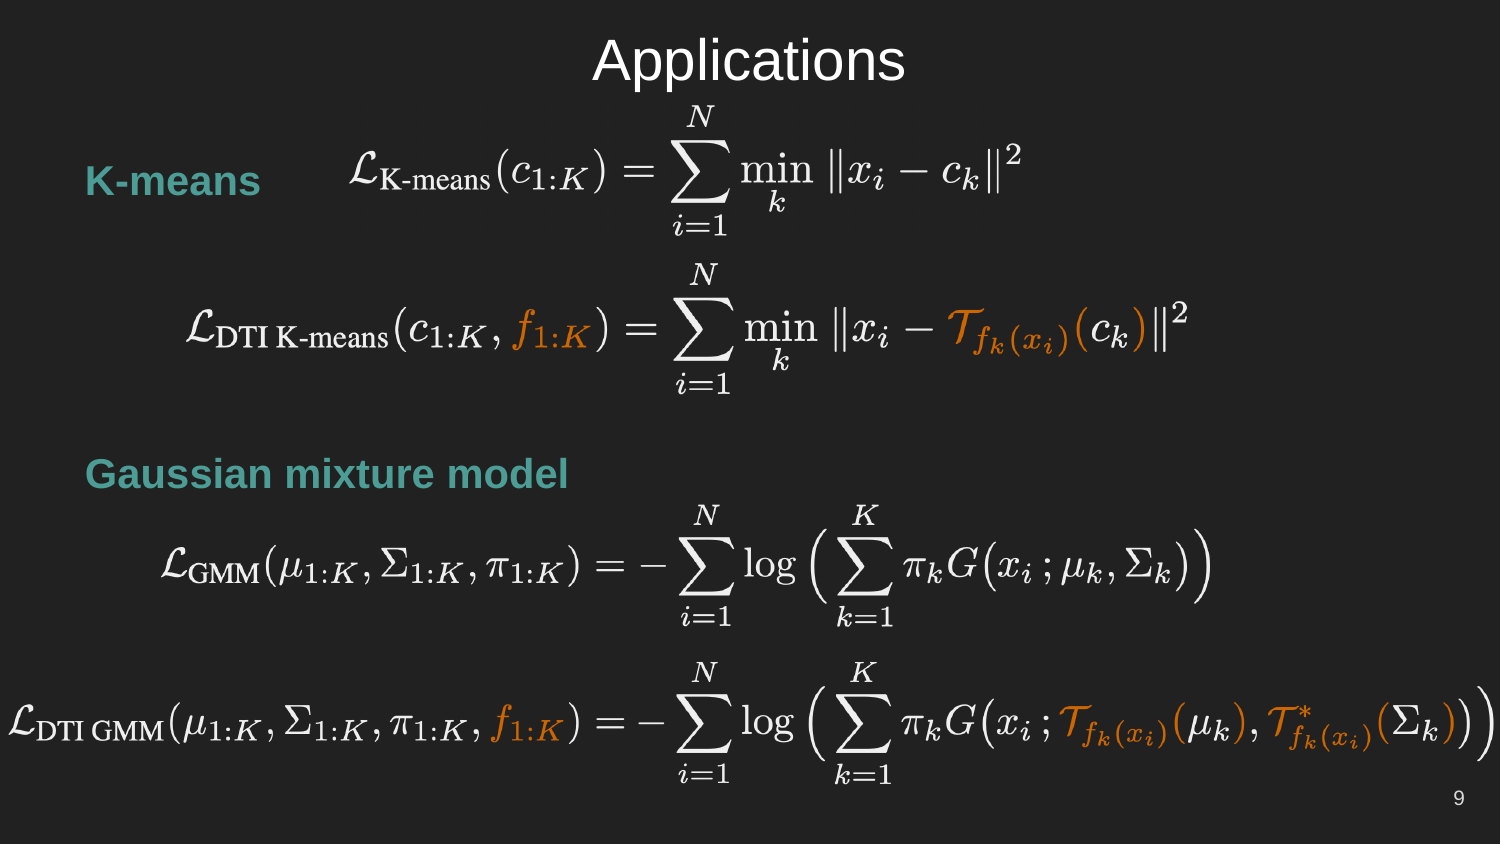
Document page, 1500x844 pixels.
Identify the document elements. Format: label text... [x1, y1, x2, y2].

slide_number 9 [1389, 794, 1480, 830]
picture [156, 502, 1212, 629]
picture [178, 261, 1193, 398]
list K-means Gaussian mixture model [51, 131, 1449, 659]
picture [346, 102, 1026, 239]
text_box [6, 660, 1498, 786]
title Applications [51, 7, 1449, 102]
